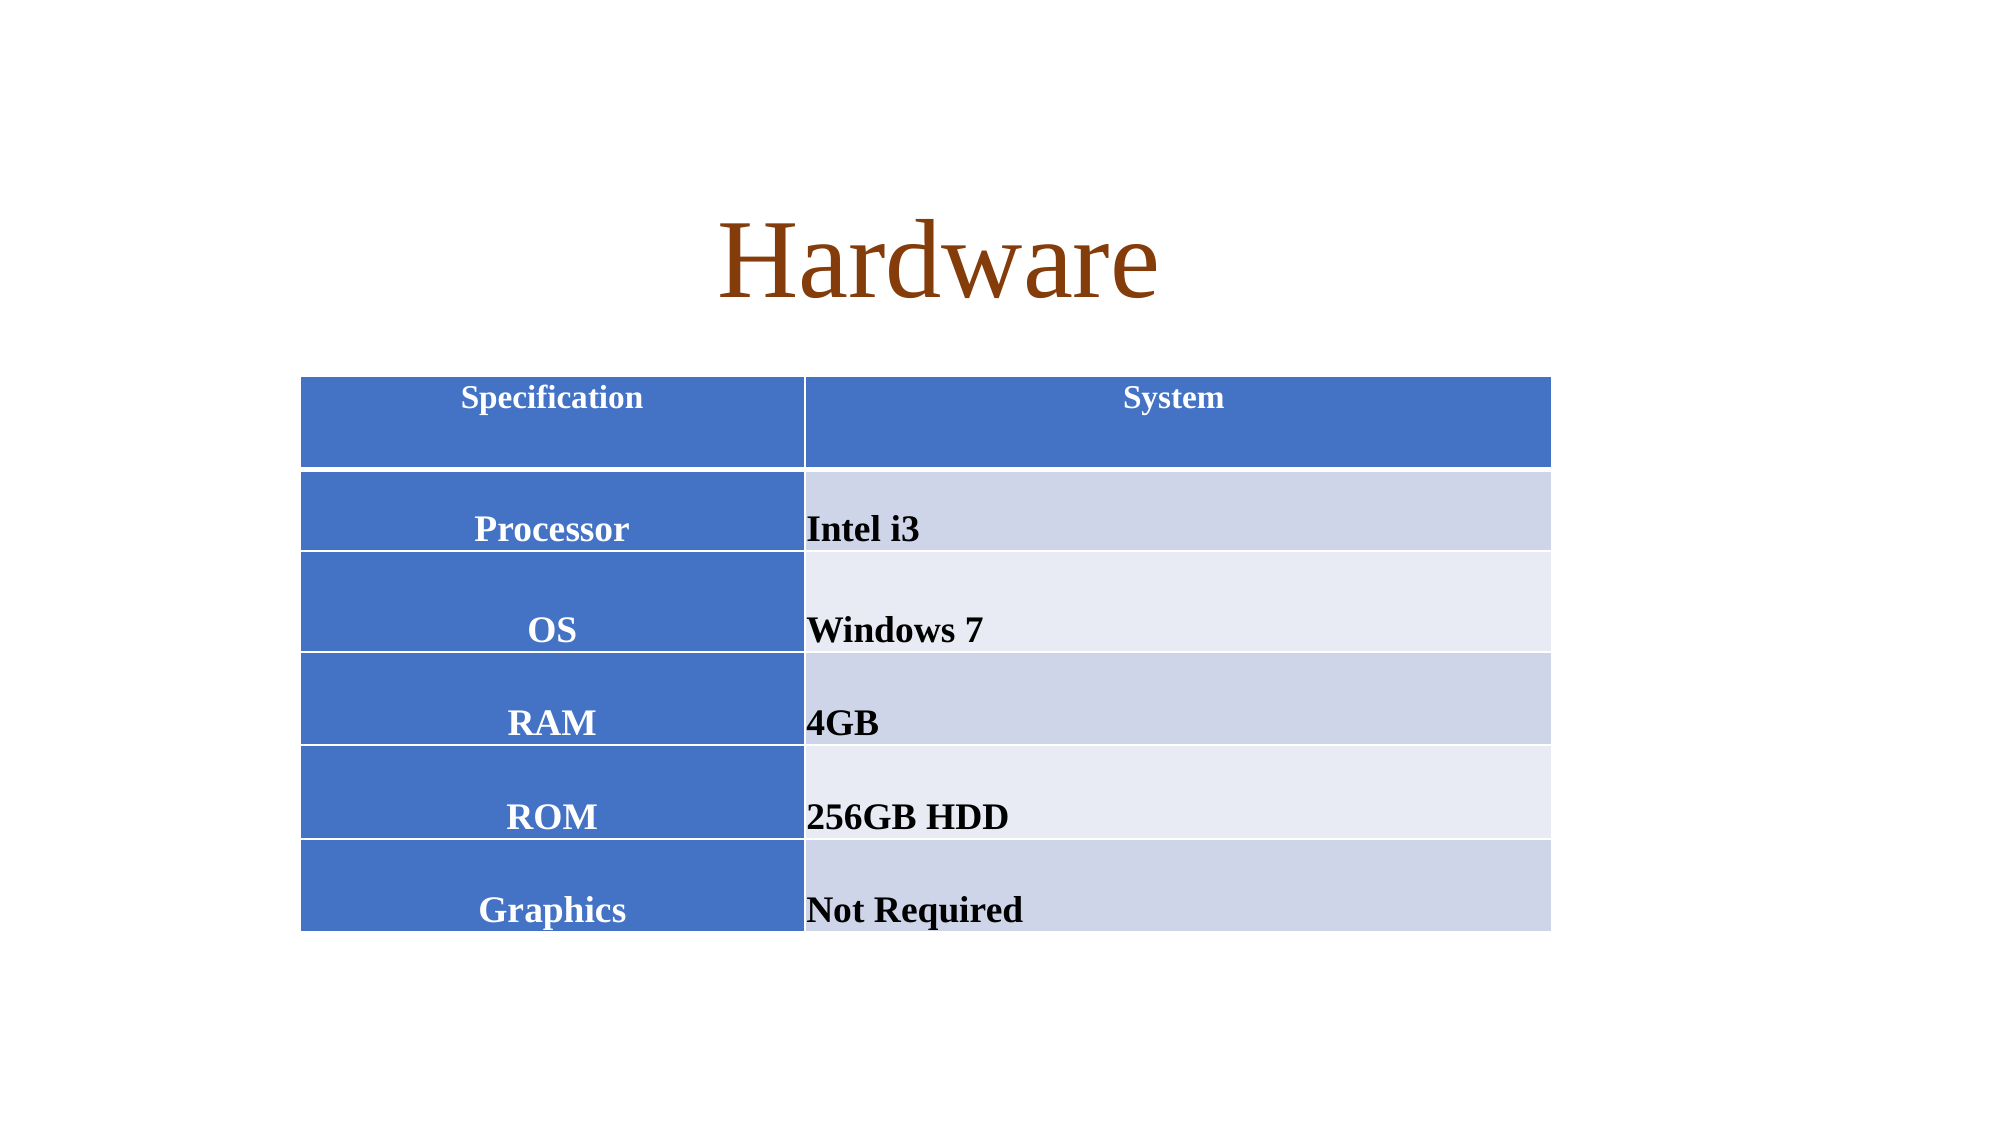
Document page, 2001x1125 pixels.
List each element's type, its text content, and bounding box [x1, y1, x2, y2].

table_cell Intel i3 [806, 472, 1551, 550]
subtitle [174, 314, 1825, 1029]
table_cell Graphics [301, 840, 804, 931]
table_cell ROM [301, 746, 804, 838]
table_cell OS [301, 552, 804, 651]
table_cell Not Required [806, 840, 1551, 931]
table_cell Windows 7 [806, 552, 1551, 651]
title Hardware [113, 176, 1764, 329]
table_cell Processor [301, 472, 804, 550]
table_header Specification [301, 377, 804, 467]
table_cell 256GB HDD [806, 746, 1551, 838]
table_cell 4GB [806, 653, 1551, 744]
table_cell RAM [301, 653, 804, 744]
table_header System [806, 377, 1551, 467]
